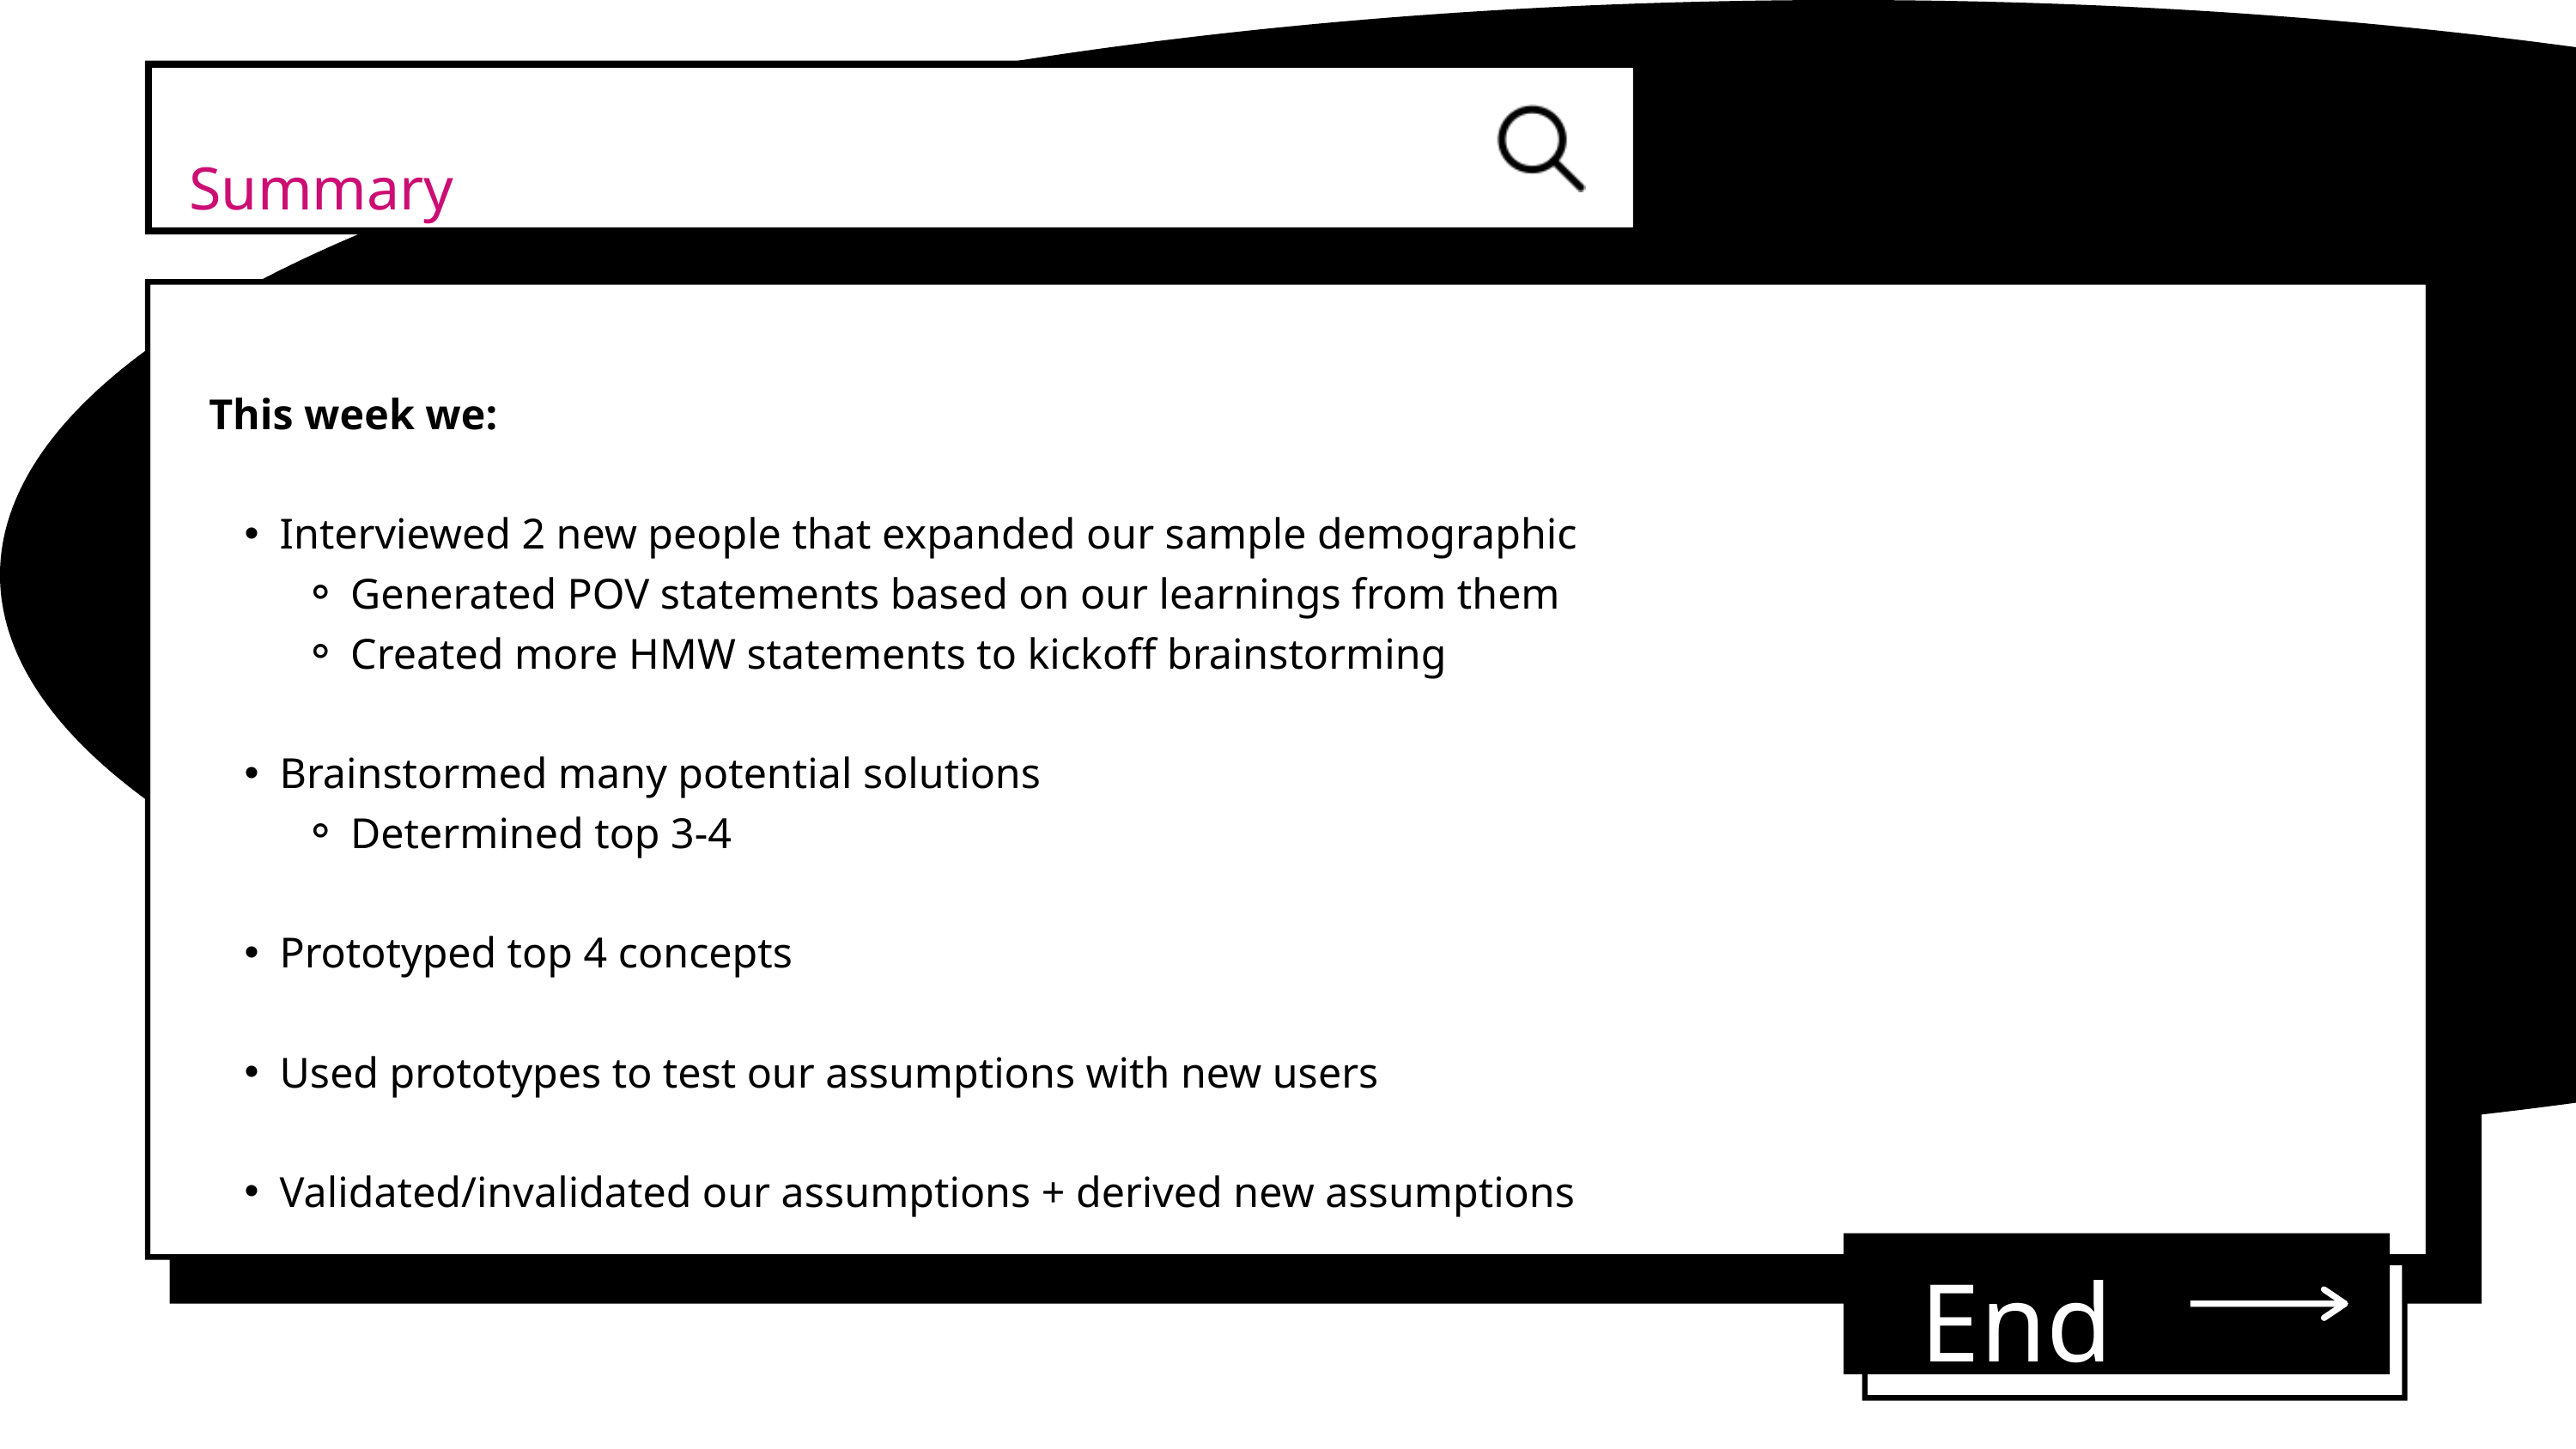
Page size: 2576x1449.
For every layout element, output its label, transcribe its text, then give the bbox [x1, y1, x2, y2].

text_box [169, 1270, 1838, 1304]
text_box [144, 60, 1641, 235]
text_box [1843, 1233, 2391, 1375]
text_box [144, 278, 2432, 1260]
text_box [0, 355, 138, 794]
picture [1496, 102, 1586, 192]
text_box [2412, 299, 2482, 1304]
text_box [269, 0, 2576, 1115]
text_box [1862, 1259, 2408, 1401]
text_box Summary [189, 56, 1470, 59]
